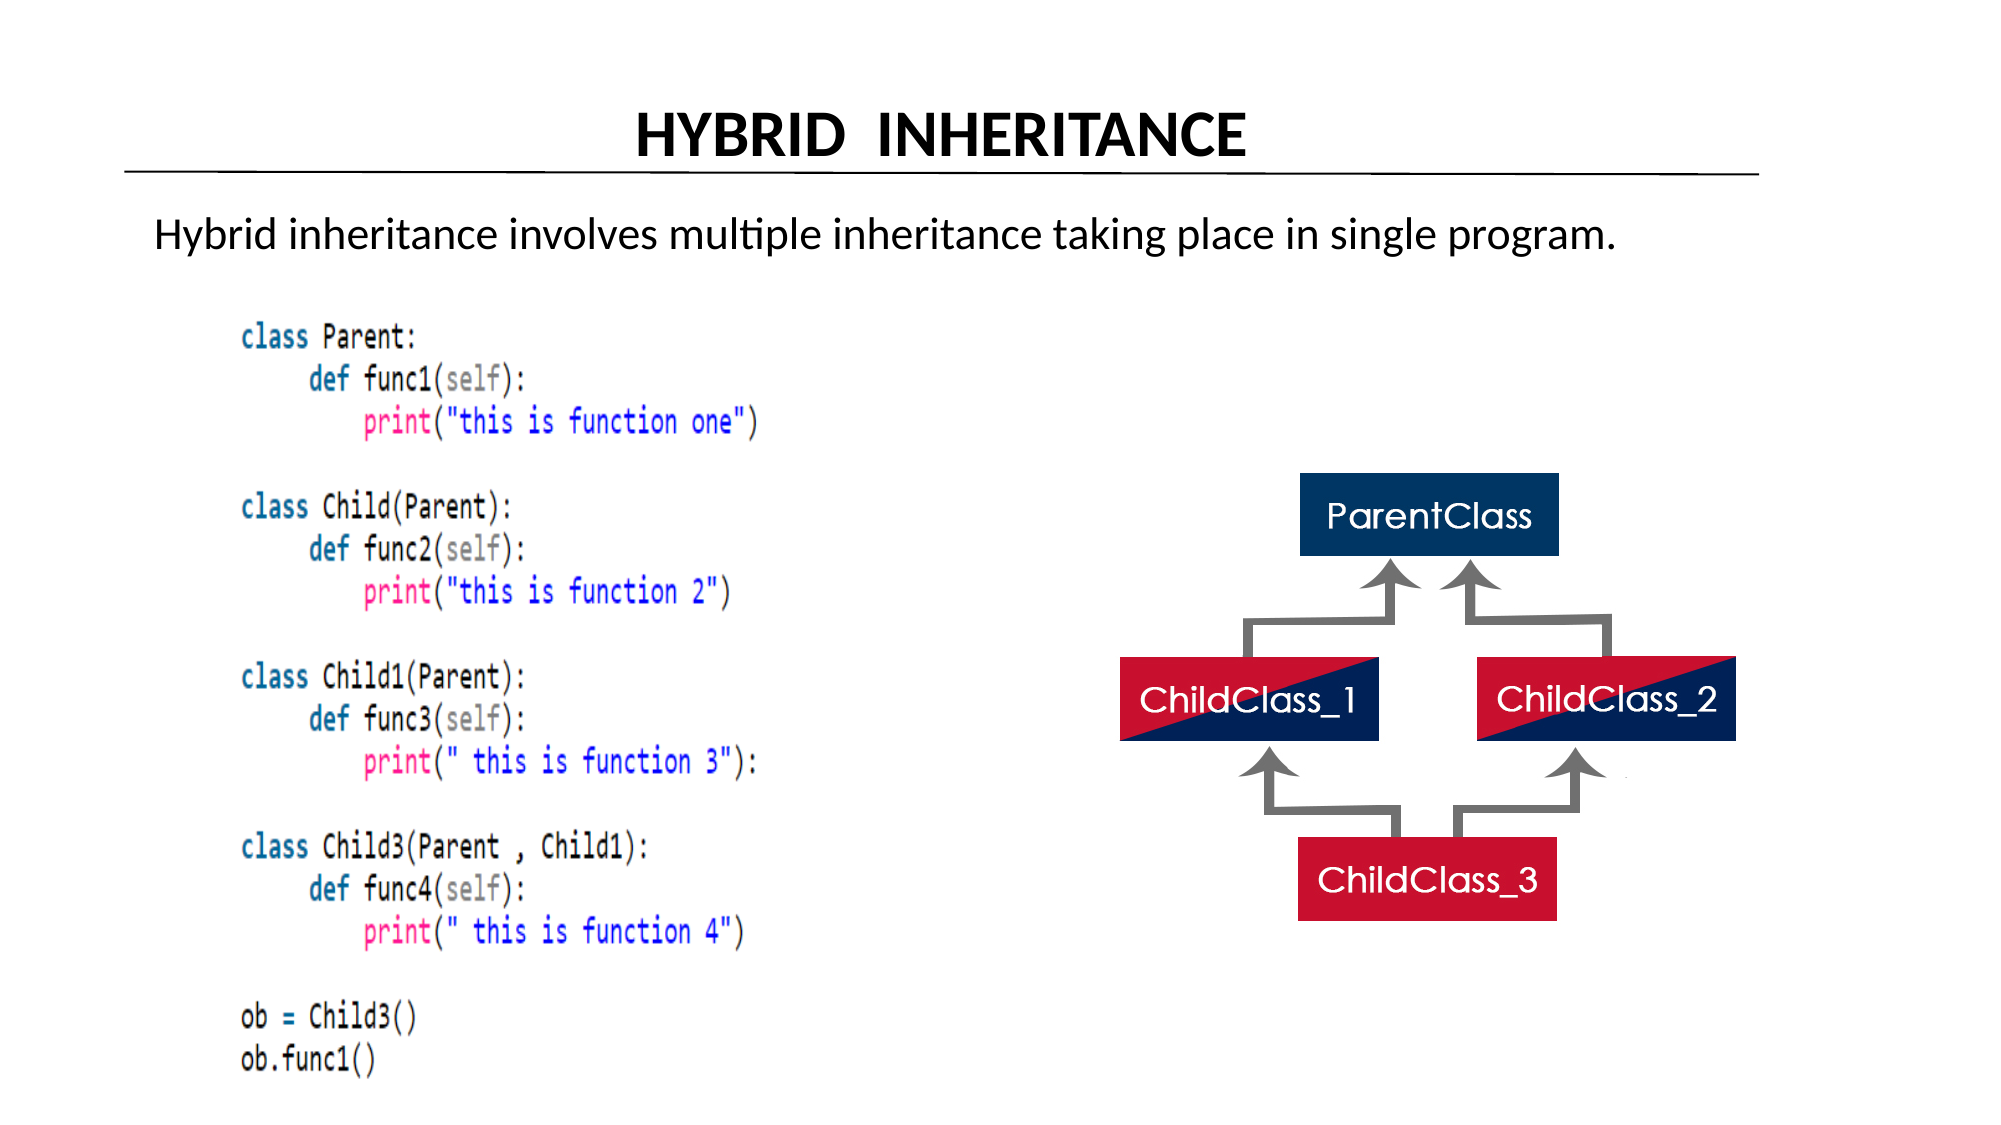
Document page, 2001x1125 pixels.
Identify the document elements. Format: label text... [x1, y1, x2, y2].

picture [1088, 464, 1760, 954]
text_box Hybrid inheritance involves multiple inheritance taking place in single program. [139, 196, 1802, 267]
picture [226, 316, 1049, 1106]
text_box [124, 171, 1759, 175]
text_box HYBRID INHERITANCE [104, 82, 1780, 178]
